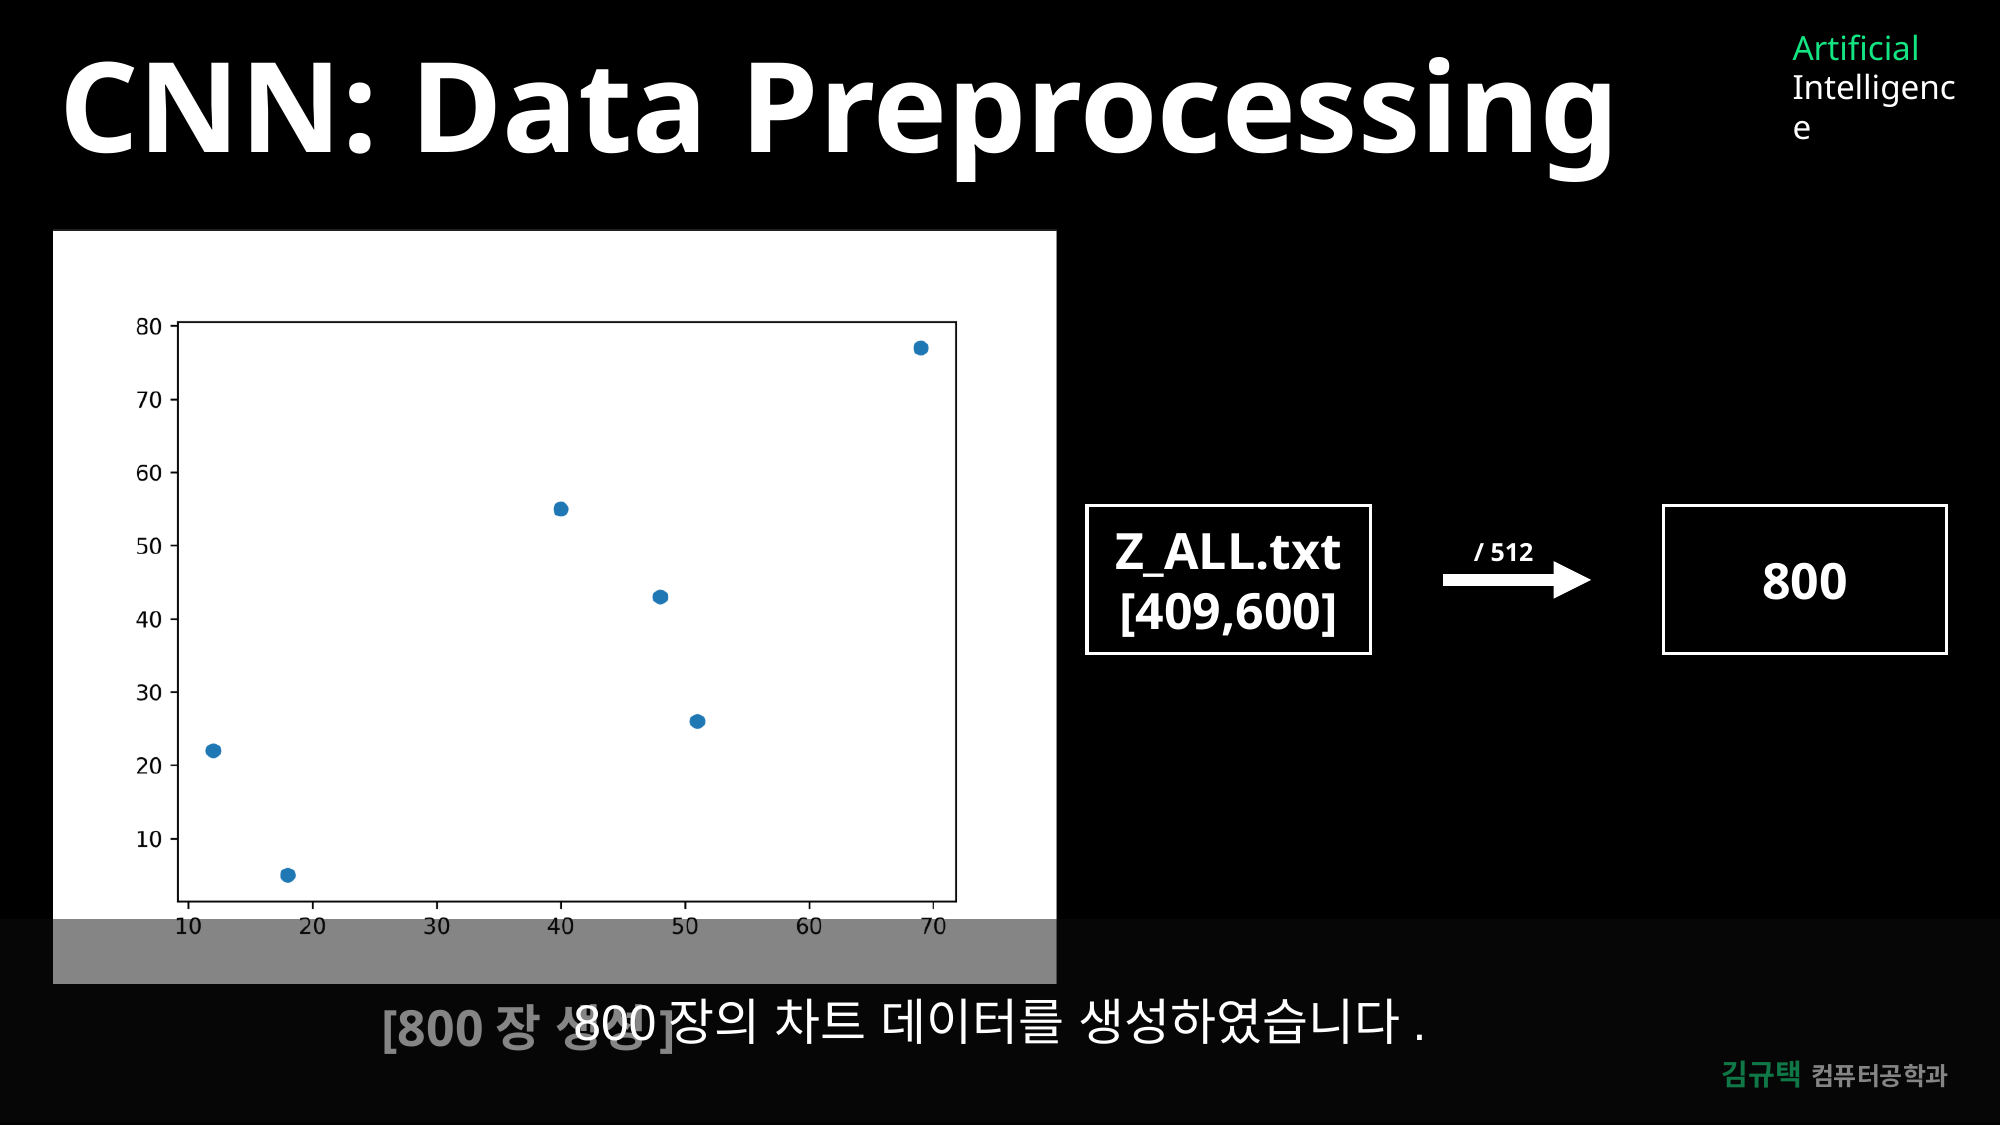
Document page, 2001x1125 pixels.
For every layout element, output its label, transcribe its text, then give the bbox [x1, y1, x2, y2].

text_box 800장의 차트 데이터를 생성하였습니다. [0, 918, 2000, 1124]
text_box Artificial Intelligence [1776, 18, 1987, 158]
text_box 800 [1662, 504, 1948, 655]
text_box Z_ALL.txt [409,600] [1085, 504, 1372, 655]
text_box / 512 [1449, 522, 1558, 579]
text_box CNN: Data Preprocessing [43, 18, 1736, 189]
picture [52, 229, 1057, 984]
